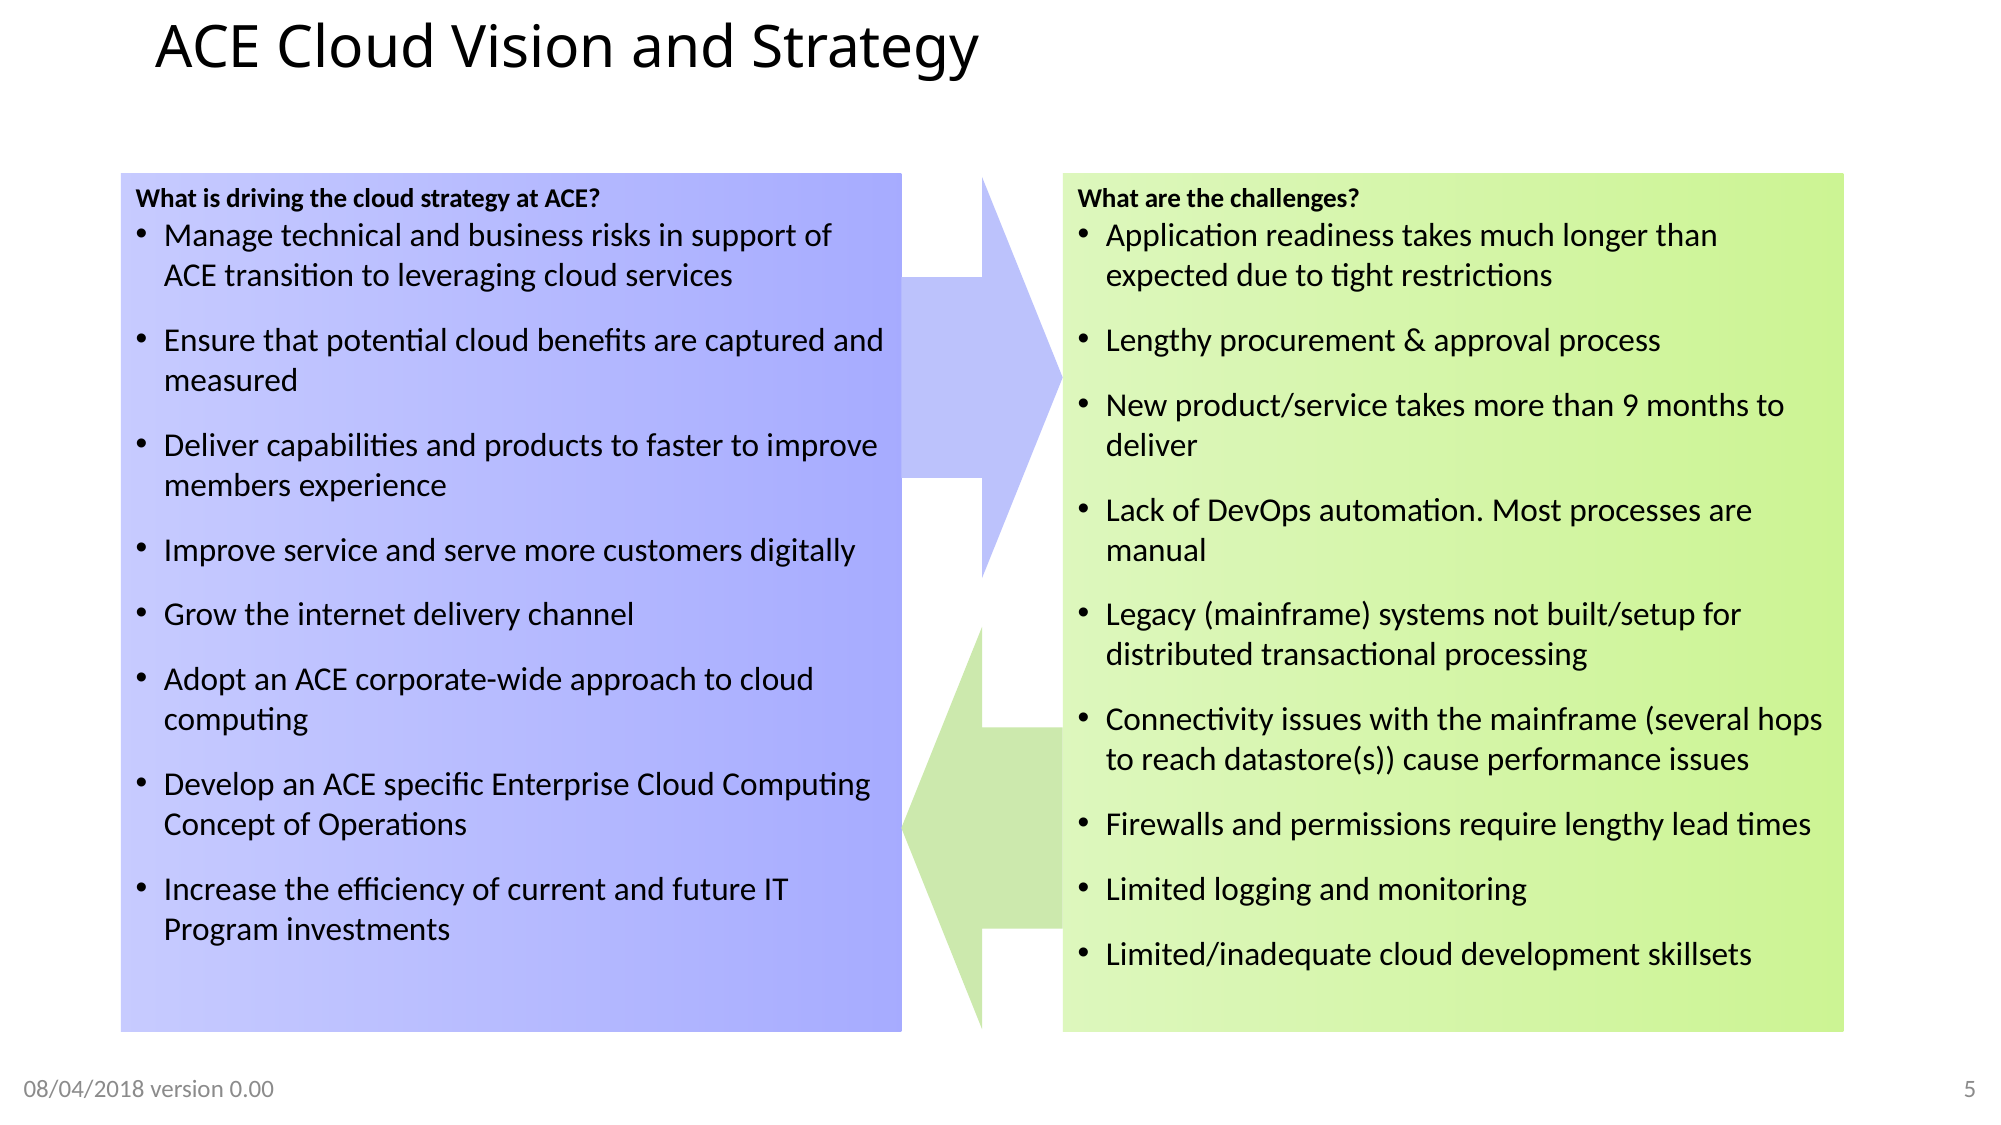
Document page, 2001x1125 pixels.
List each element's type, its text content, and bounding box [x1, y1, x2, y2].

text_box [900, 176, 1064, 579]
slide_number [8, 1057, 459, 1118]
text_box [900, 626, 1064, 1030]
slide_number 5 [1541, 1057, 1992, 1118]
text_box ACE Cloud Vision and Strategy [141, 9, 1063, 90]
text_box What are the challenges? Application readiness takes much longer than expected due to tight restrictions Lengthy procurement & approval process New product/service takes more than 9 months to deliver Lack of DevOps automation. Most processes are manual Legacy (mainframe) systems not built/setup for distributed transactional processing Connectivity issues with the mainframe (several hops to reach datastore(s)) cause performance issues Firewalls and permissions require lengthy lead times Limited logging and monitoring Limited/inadequate cloud development skillsets [1062, 172, 1844, 1033]
text_box What is driving the cloud strategy at ACE? Manage technical and business risks in support of ACE transition to leveraging cloud services Ensure that potential cloud benefits are captured and measured Deliver capabilities and products to faster to improve members experience Improve service and serve more customers digitally Grow the internet delivery channel Adopt an ACE corporate-wide approach to cloud computing Develop an ACE specific Enterprise Cloud Computing Concept of Operations Increase the efficiency of current and future IT Program investments [120, 172, 902, 1033]
